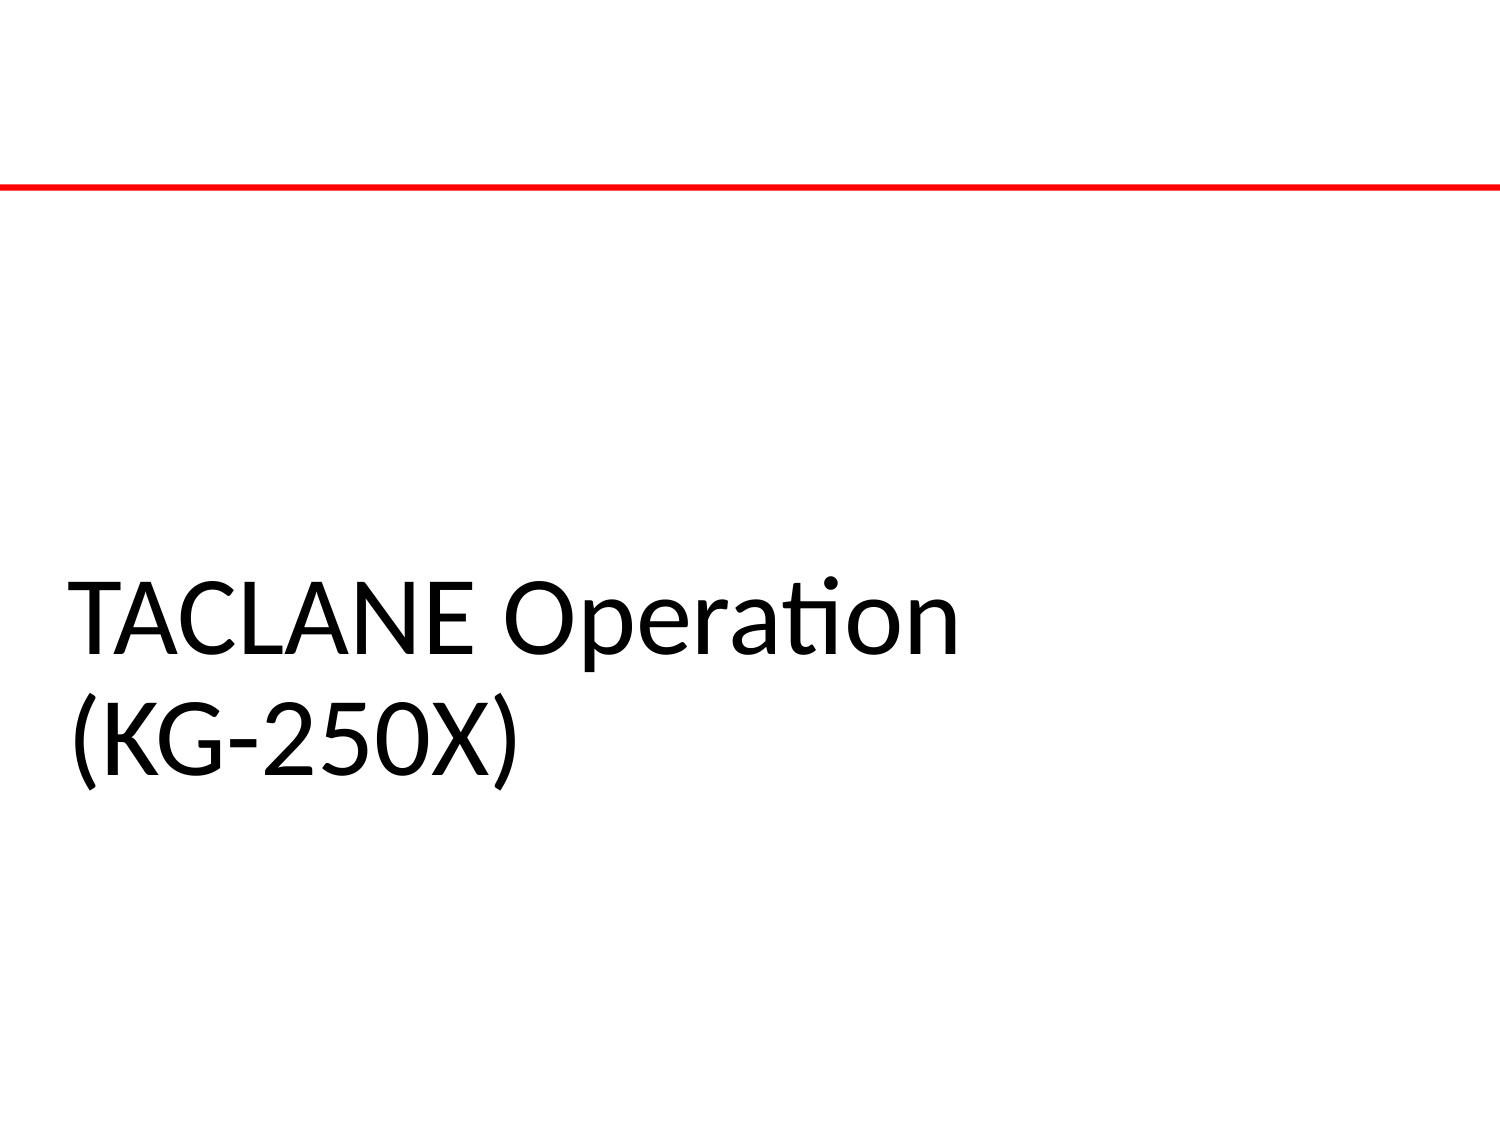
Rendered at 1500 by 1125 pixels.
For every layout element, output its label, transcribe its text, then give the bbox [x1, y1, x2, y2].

title TACLANE Operation (KG-250X) [52, 639, 1470, 808]
